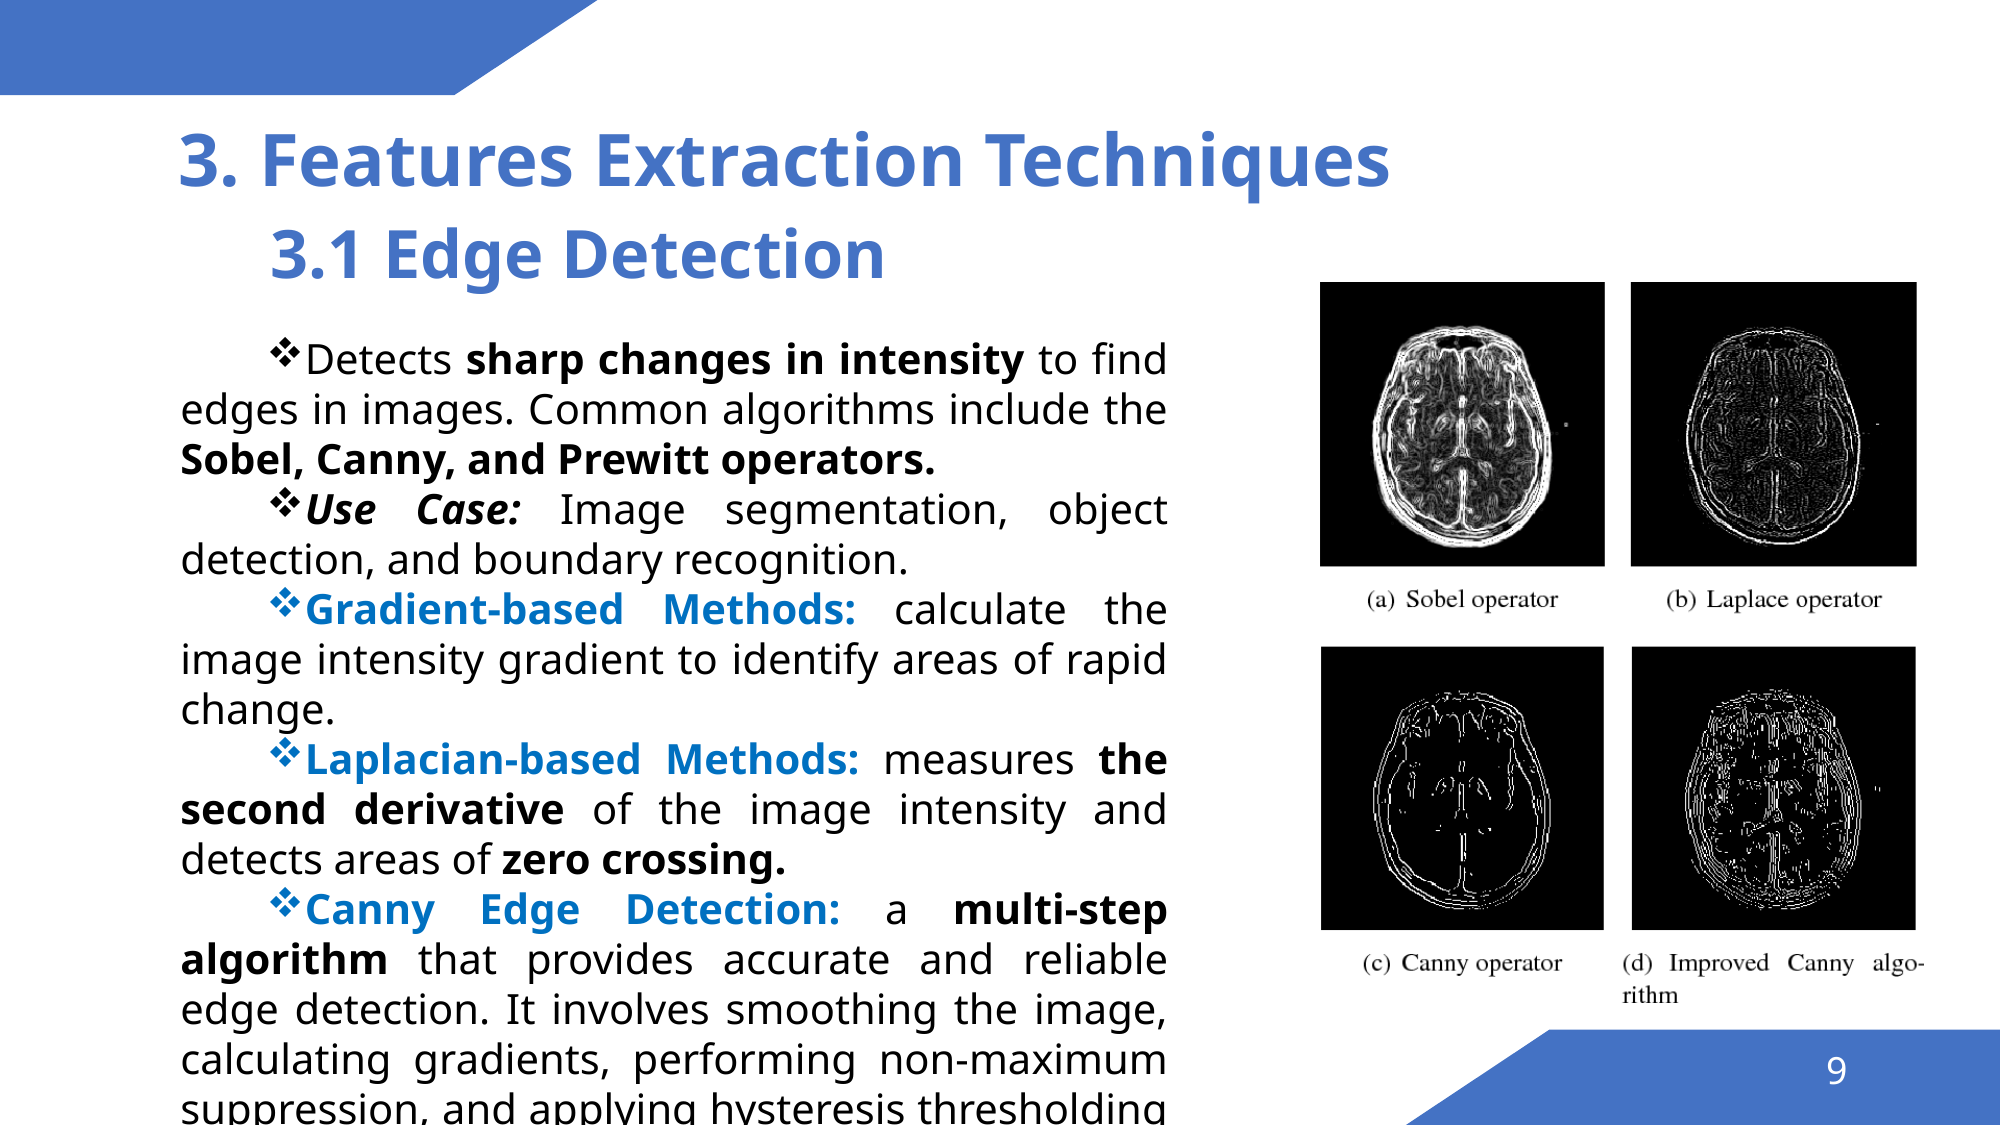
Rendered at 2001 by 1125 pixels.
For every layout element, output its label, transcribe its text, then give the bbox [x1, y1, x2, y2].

text_box [1404, 1028, 2000, 1125]
text_box Detects sharp changes in intensity to find edges in images. Common algorithms include the Sobel, Canny, and Prewitt operators. Use Case: Image segmentation, object detection, and boundary recognition. Gradient-based Methods: calculate the image intensity gradient to identify areas of rapid change. Laplacian-based Methods: measures the second derivative of the image intensity and detects areas of zero crossing. Canny Edge Detection: a multi-step algorithm that provides accurate and reliable edge detection. It involves smoothing the image, calculating gradients, performing non-maximum suppression, and applying hysteresis thresholding to determine the final edges. [163, 325, 1184, 1125]
text_box 3.1 Edge Detection [105, 209, 1895, 304]
picture [1319, 282, 1924, 1003]
slide_number 9 [1412, 1042, 1863, 1103]
title 3. Features Extraction Techniques [163, 115, 1953, 210]
text_box [0, 0, 600, 97]
